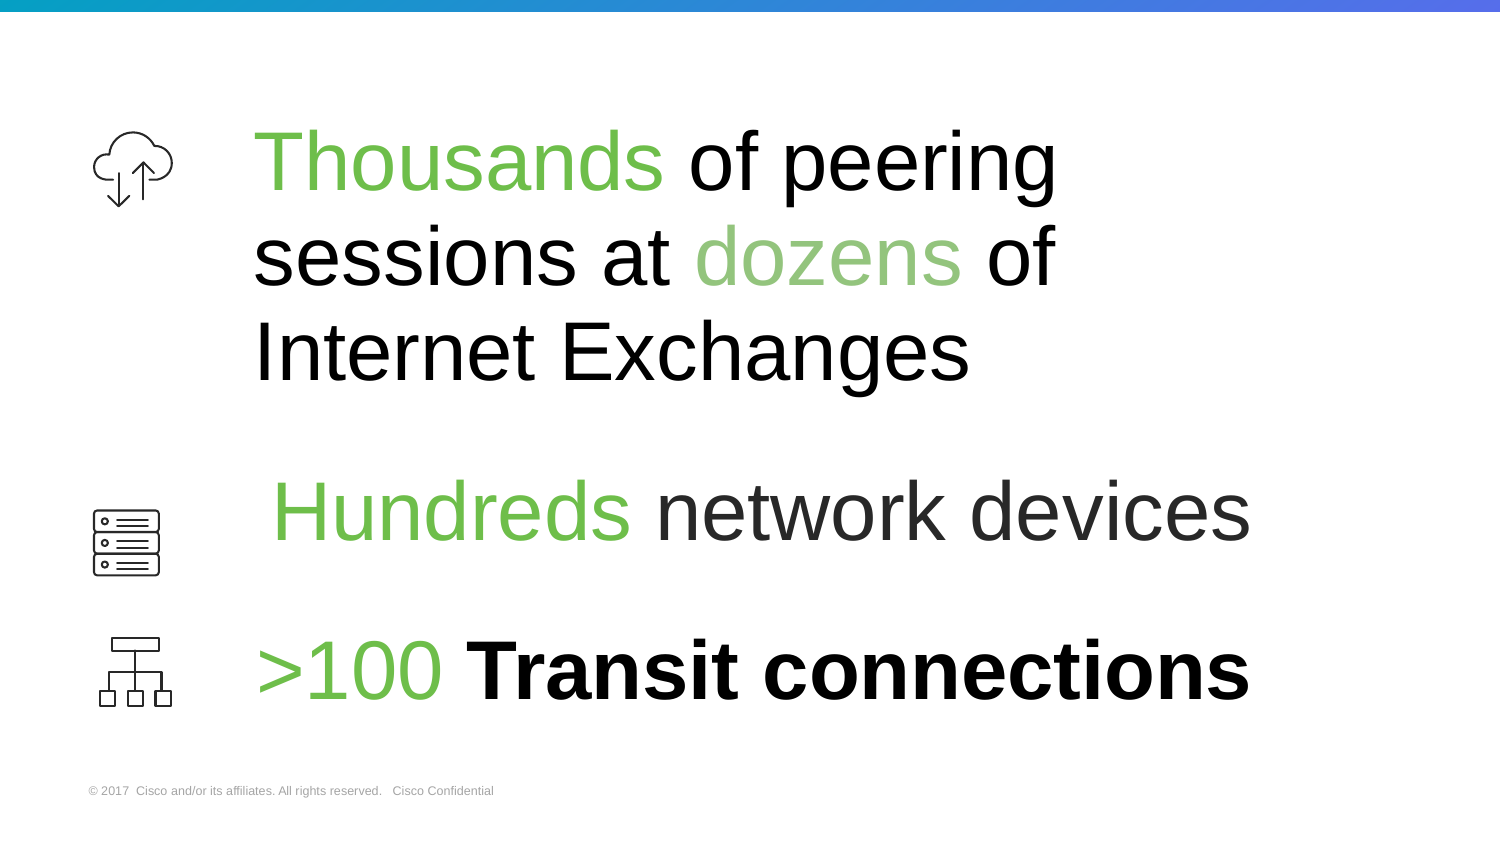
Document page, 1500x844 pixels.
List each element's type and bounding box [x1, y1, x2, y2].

text_box [93, 106, 1311, 234]
text_box [99, 615, 1284, 743]
text_box [93, 456, 1299, 584]
